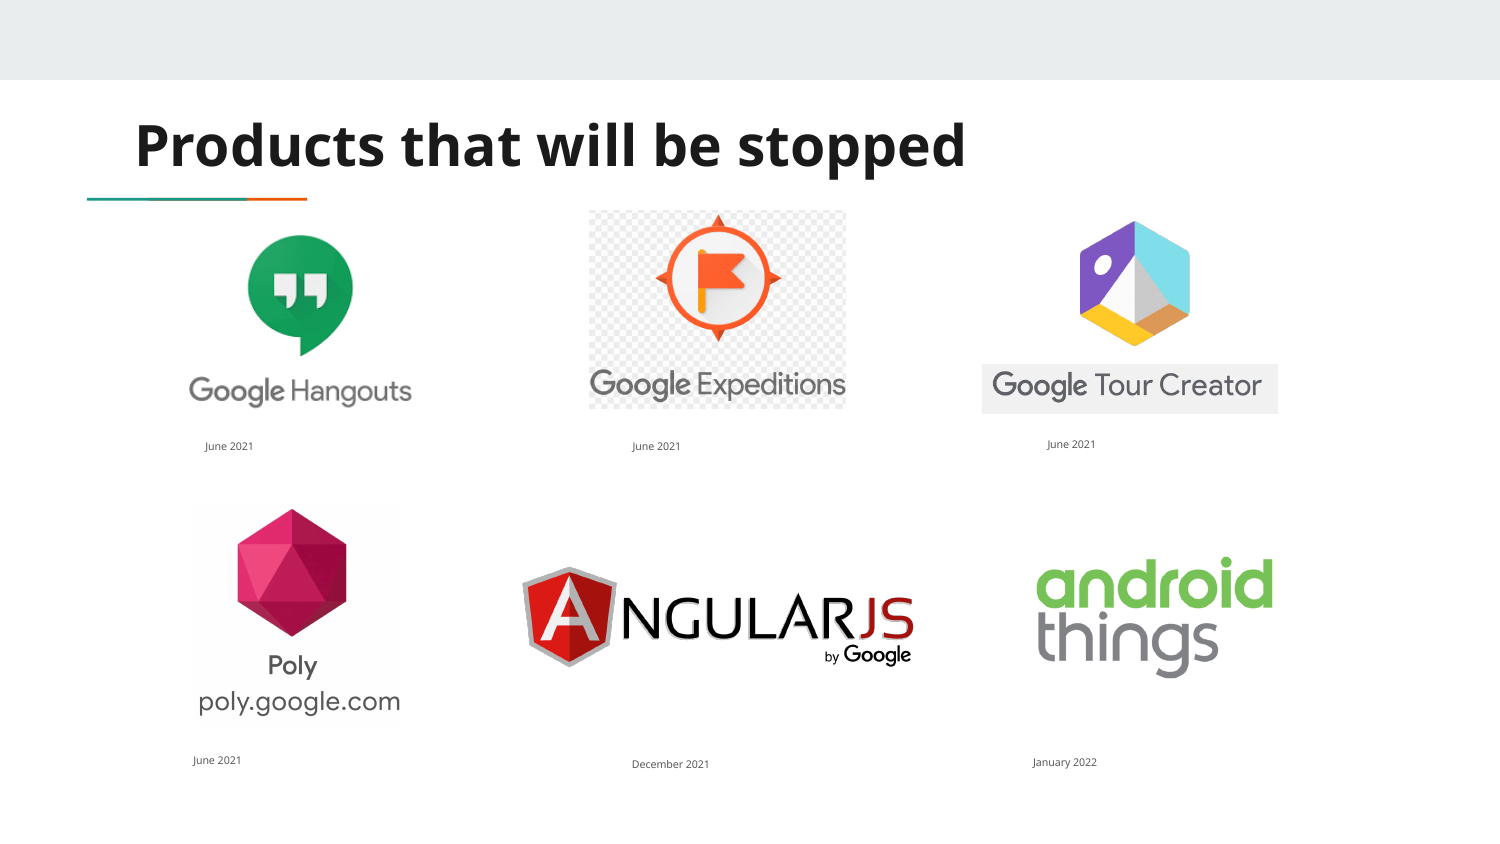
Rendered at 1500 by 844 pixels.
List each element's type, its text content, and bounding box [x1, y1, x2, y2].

picture [519, 564, 915, 670]
list June 2021 [140, 726, 437, 783]
picture [588, 209, 847, 409]
list June 2021 [152, 412, 449, 469]
picture [194, 502, 401, 726]
list June 2021 [994, 421, 1239, 466]
picture [1072, 221, 1197, 346]
list December 2021 [579, 730, 875, 787]
title Products that will be stopped [119, 94, 1381, 183]
list June 2021 [580, 412, 876, 469]
list January 2022 [980, 728, 1224, 785]
picture [981, 364, 1278, 414]
picture [160, 206, 441, 430]
picture [1022, 549, 1286, 685]
